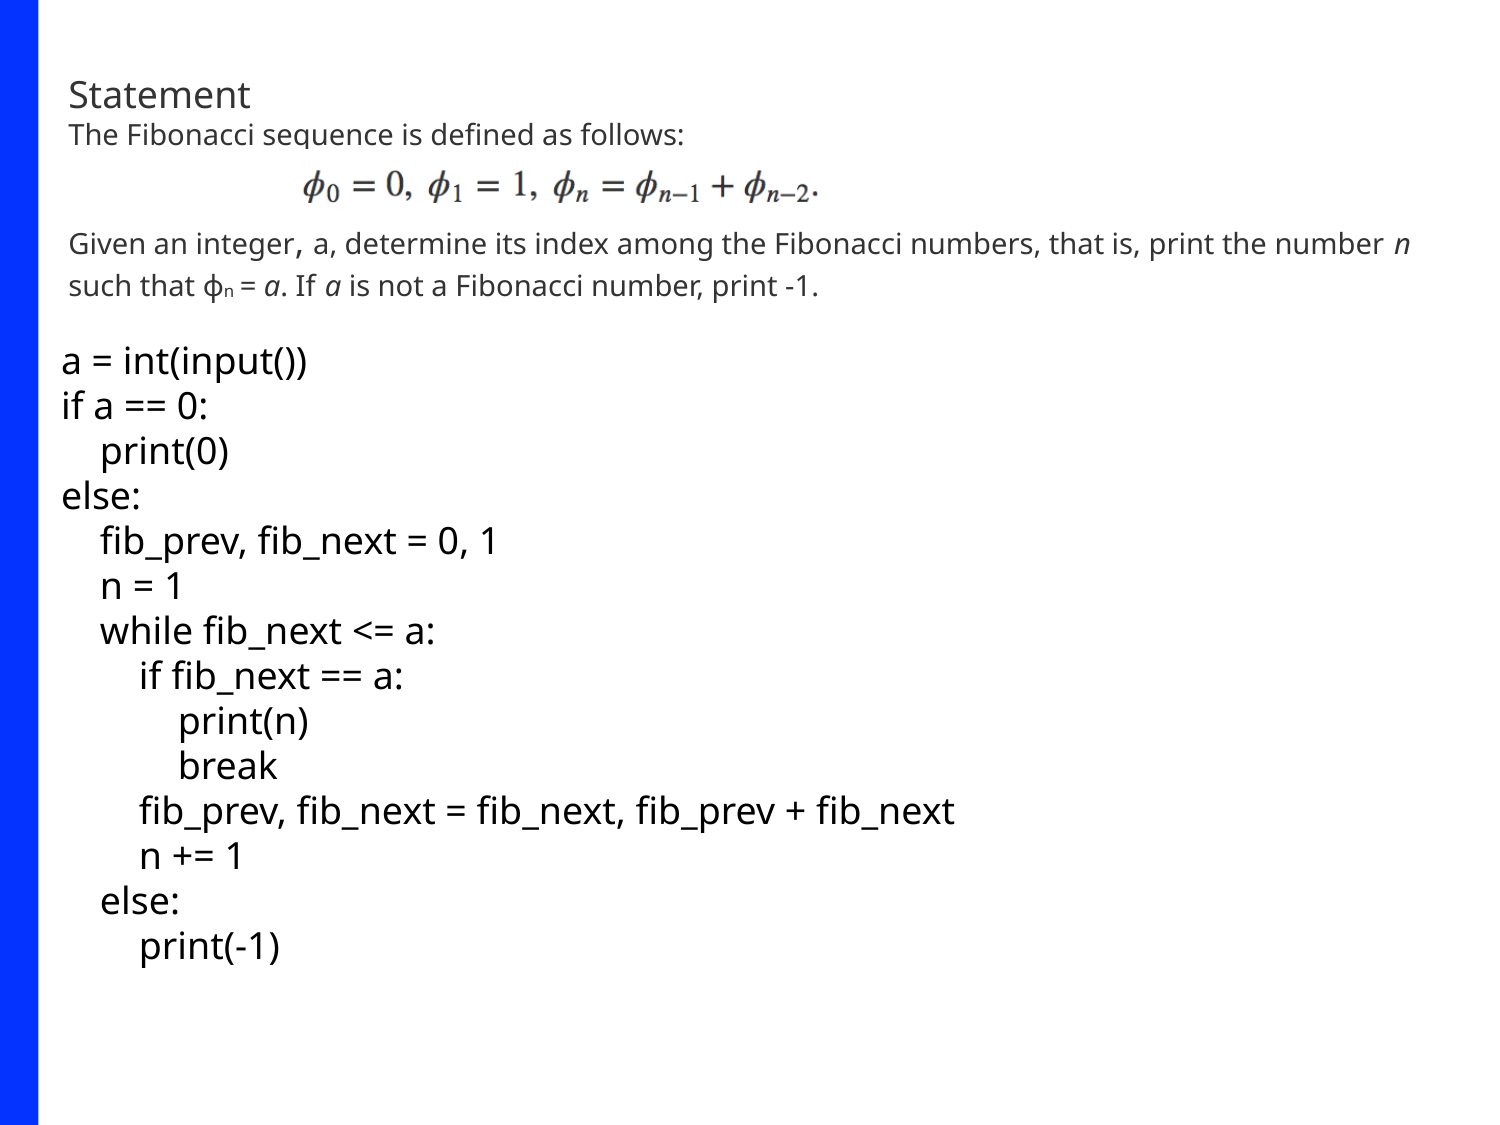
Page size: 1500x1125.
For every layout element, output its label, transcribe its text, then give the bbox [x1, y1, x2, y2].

picture [281, 149, 843, 222]
text_box Statement The Fibonacci sequence is defined as follows: Given an integer, a, determine its index among the Fibonacci numbers, that is, print the number n such that ϕn = a. If a is not a Fibonacci number, print -1. [60, 63, 1440, 311]
text_box a = int(input()) if a == 0: print(0) else: fib_prev, fib_next = 0, 1 n = 1 while fib_next <= a: if fib_next == a: print(n) break fib_prev, fib_next = fib_next, fib_prev + fib_next n += 1 else: print(-1) [53, 329, 964, 975]
